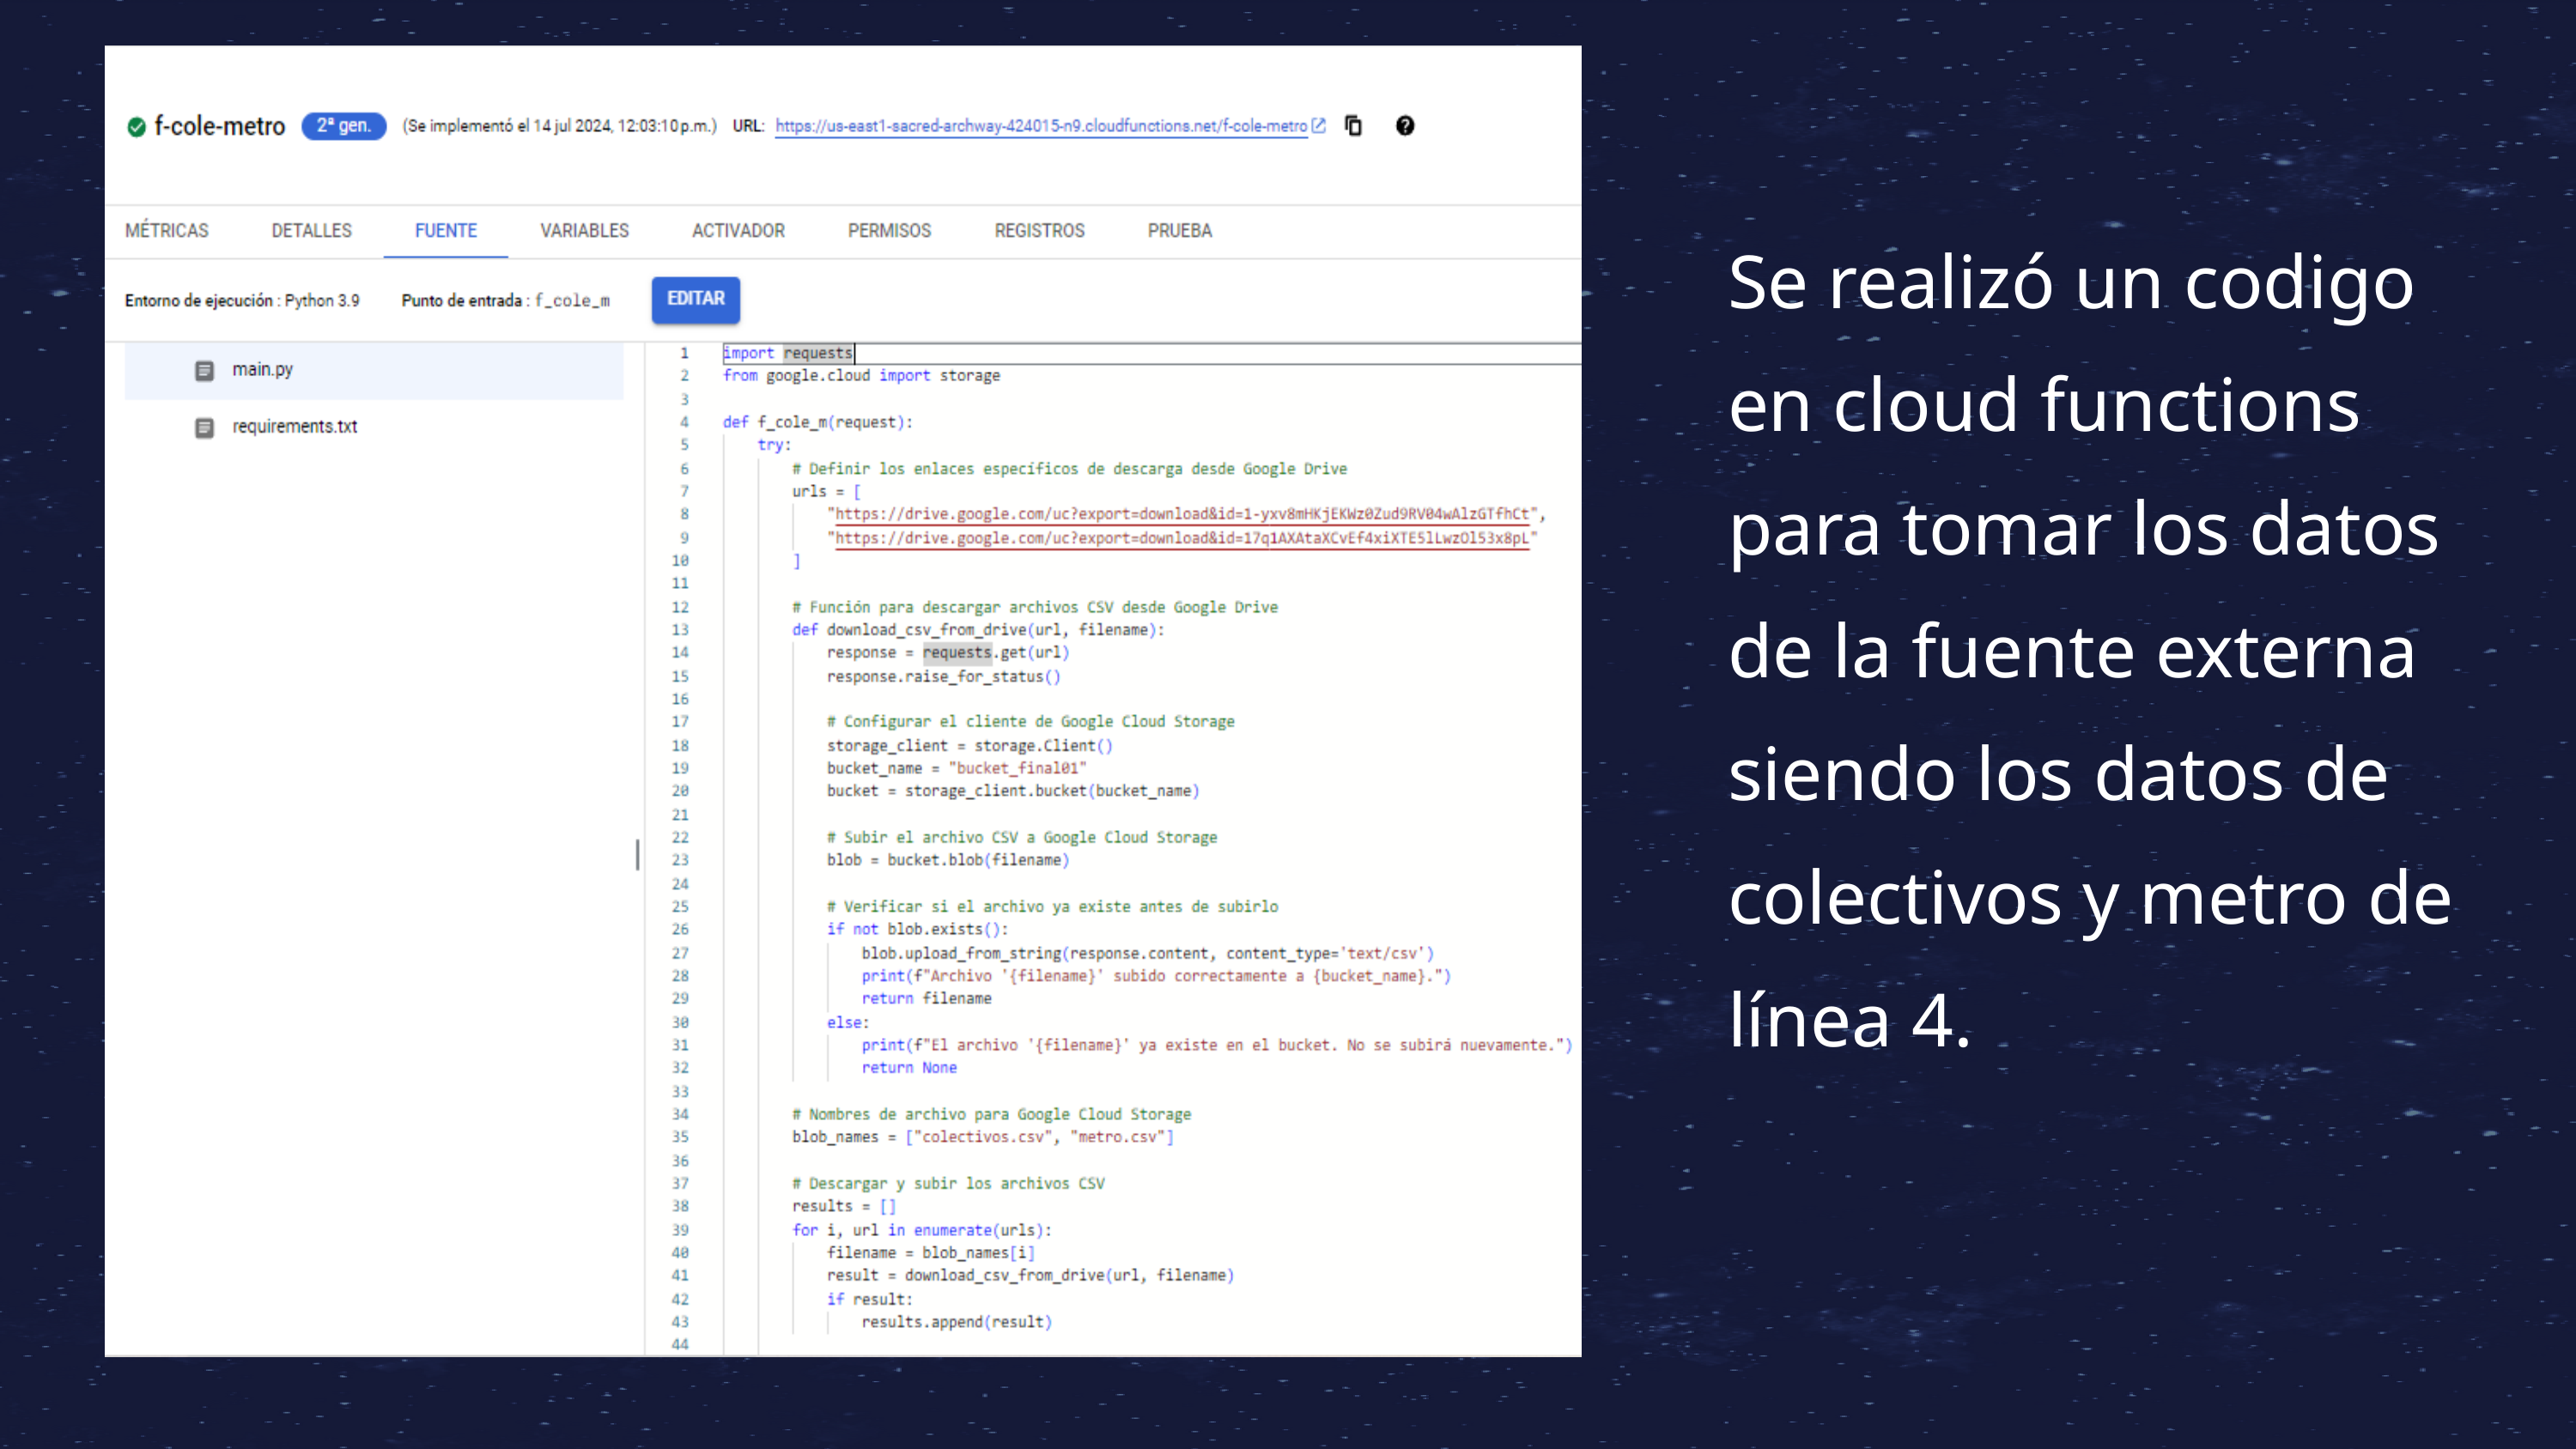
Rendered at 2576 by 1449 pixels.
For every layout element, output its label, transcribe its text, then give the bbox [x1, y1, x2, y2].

text_box Se realizó un codigo en cloud functions para tomar los datos de la fuente externa siendo los datos de colectivos y metro de línea 4. [1728, 200, 2469, 1062]
text_box [0, 0, 2576, 1449]
picture [104, 45, 1582, 1358]
